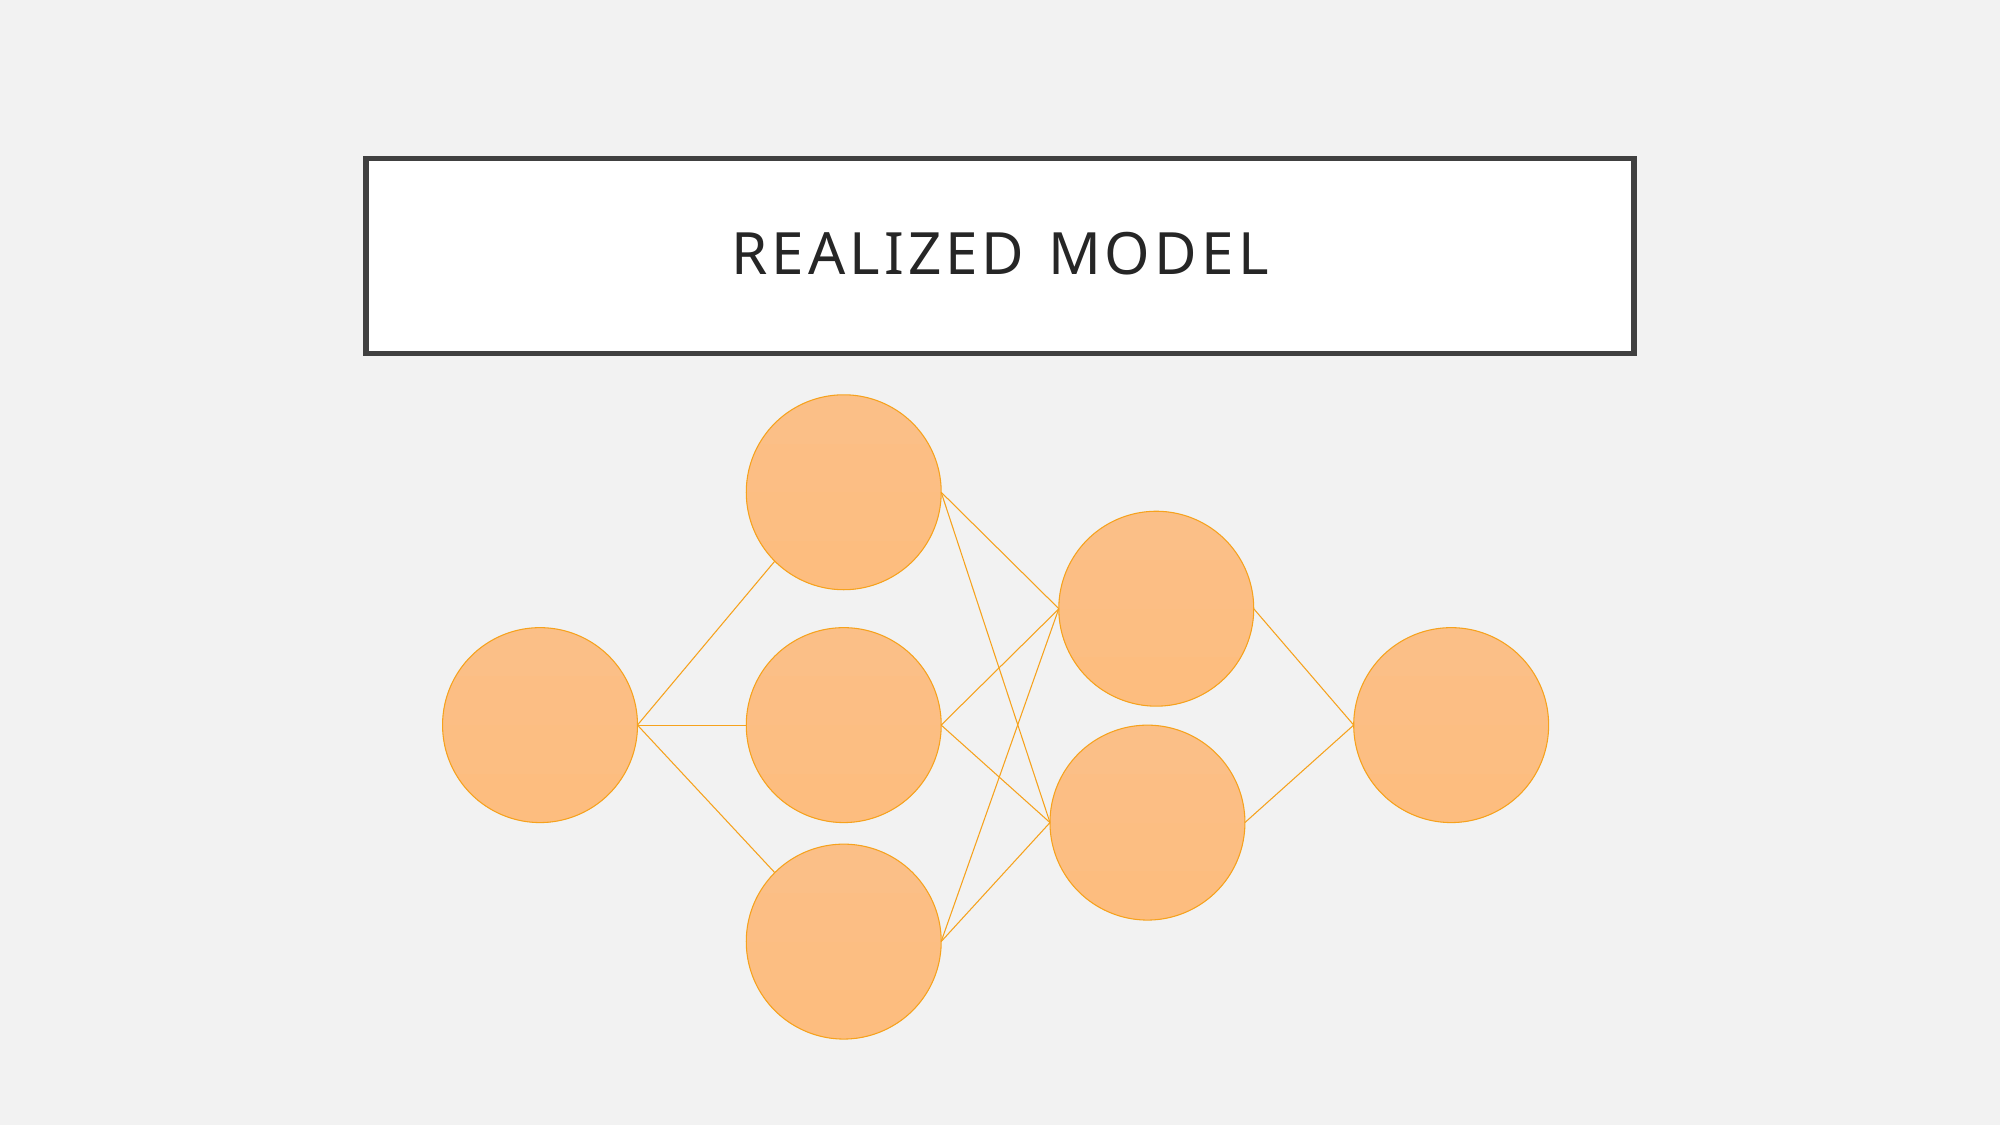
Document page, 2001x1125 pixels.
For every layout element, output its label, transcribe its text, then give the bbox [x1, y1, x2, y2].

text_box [1253, 608, 1354, 725]
text_box [1059, 510, 1255, 707]
text_box [775, 627, 941, 824]
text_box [1050, 492, 1059, 608]
text_box [1059, 724, 1246, 921]
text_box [637, 561, 775, 725]
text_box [1244, 725, 1354, 823]
text_box [442, 627, 637, 824]
text_box [745, 394, 942, 591]
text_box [637, 725, 775, 873]
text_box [941, 608, 1059, 942]
title Realized Model [363, 156, 1637, 356]
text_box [941, 492, 1050, 823]
text_box [1354, 627, 1550, 824]
text_box [745, 843, 942, 1040]
